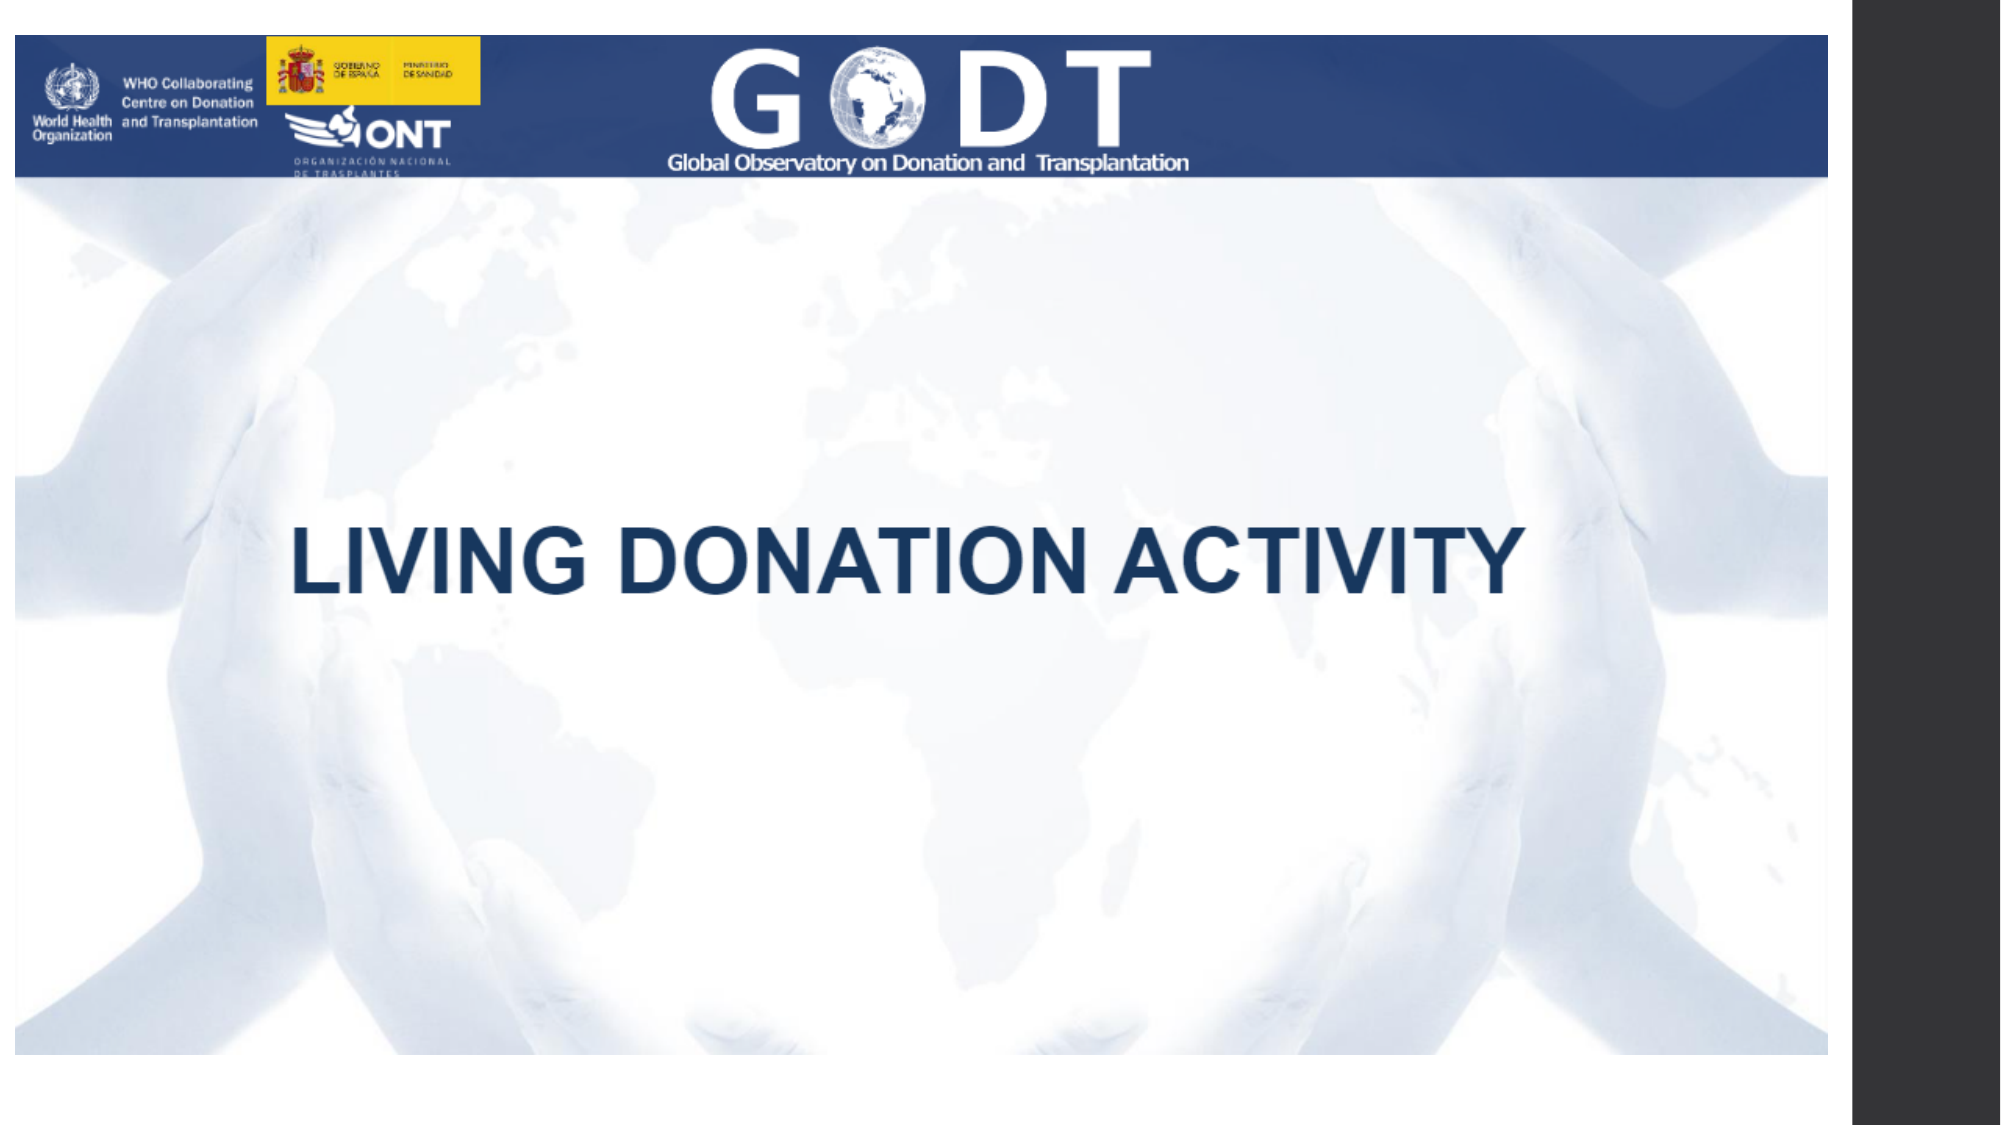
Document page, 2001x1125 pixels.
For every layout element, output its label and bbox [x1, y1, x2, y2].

picture [14, 35, 1828, 1055]
